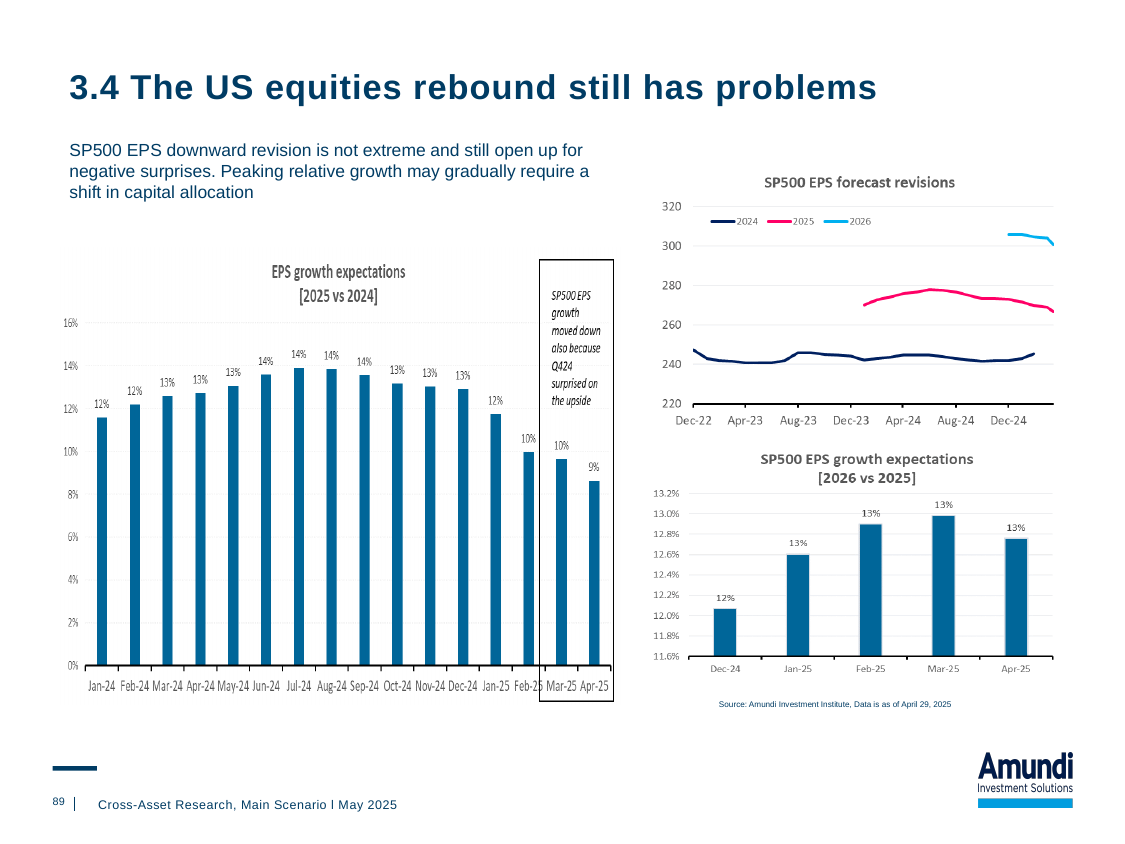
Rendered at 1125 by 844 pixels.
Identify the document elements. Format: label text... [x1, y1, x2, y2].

picture [56, 247, 621, 705]
picture [645, 163, 1075, 431]
text_box Source: Amundi Investment Institute, Data is as of April 29, 2025 [718, 693, 1073, 717]
slide_number 89 [52, 794, 75, 817]
footer Cross-Asset Research, Main Scenario l May 2025 [98, 797, 740, 820]
text_box 3.4 The US equities rebound still has problems [69, 69, 1064, 164]
picture [644, 442, 1065, 682]
picture [978, 752, 1073, 798]
list SP500 EPS downward revision is not extreme and still open up for negative surprises. Peaking relative growth may gradually require a shift in capital allocation [69, 164, 600, 247]
